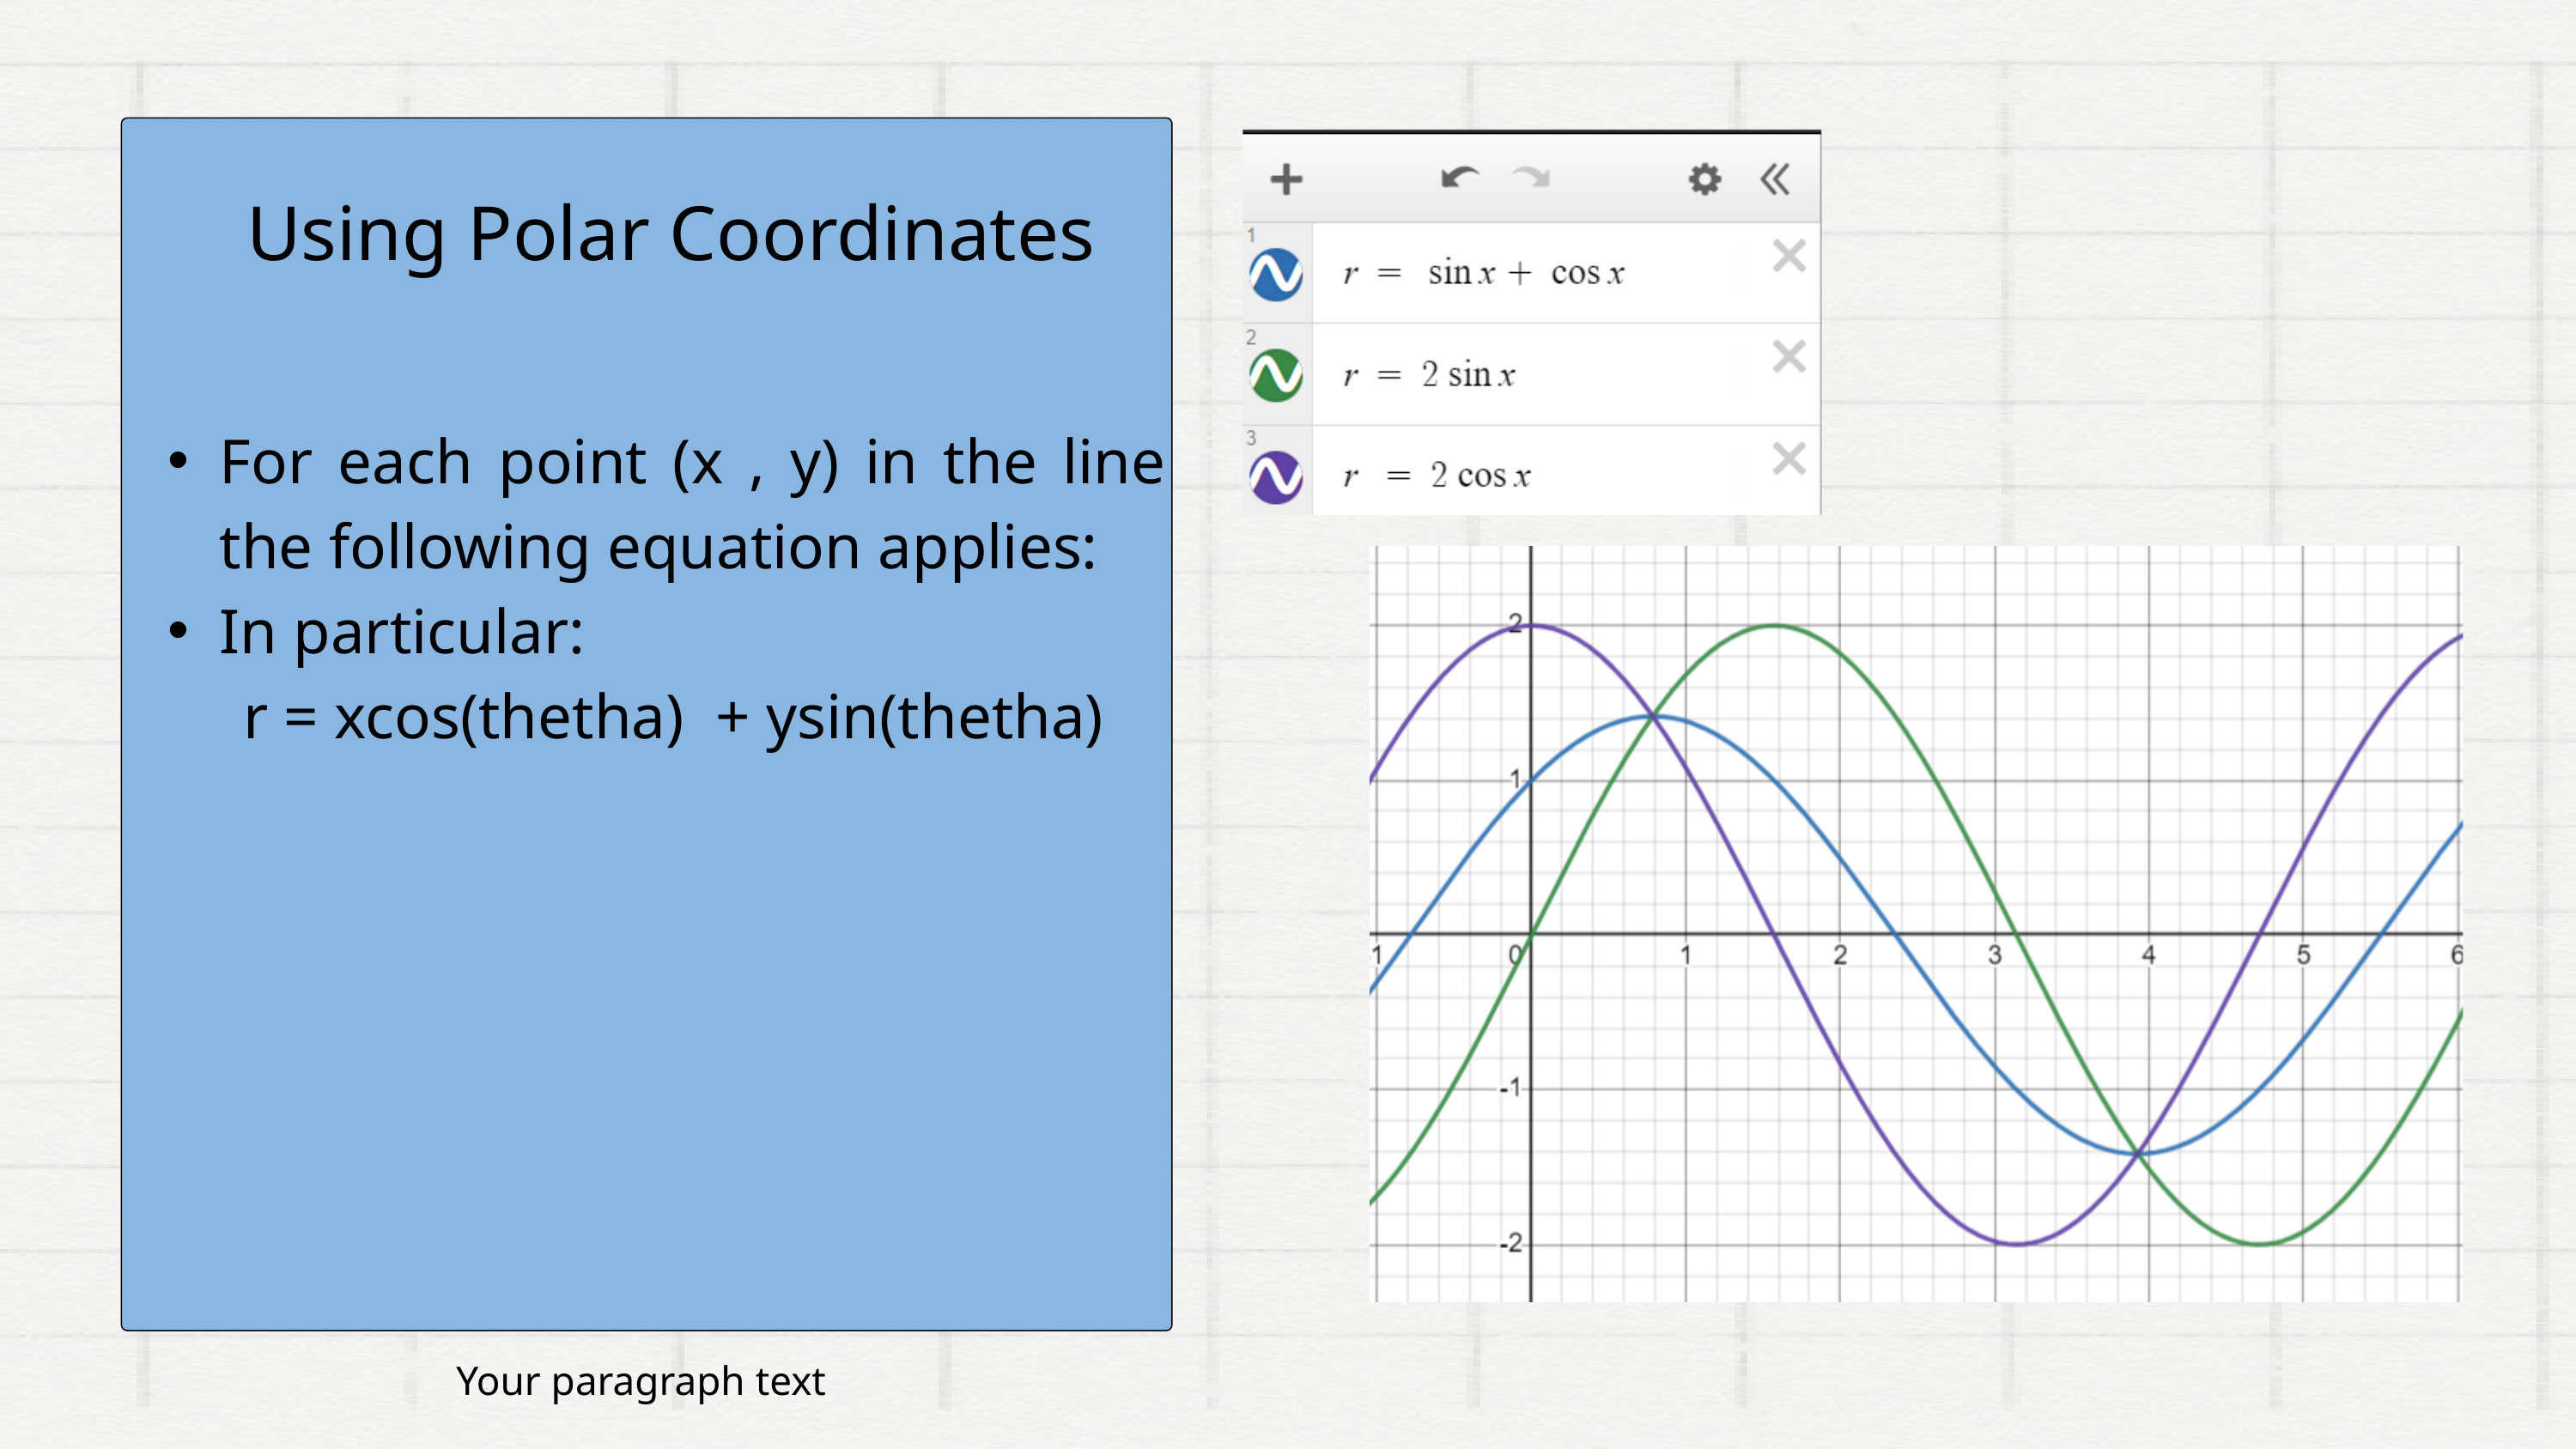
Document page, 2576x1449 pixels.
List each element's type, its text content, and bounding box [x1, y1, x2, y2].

text_box [0, 0, 2576, 1449]
text_box [1242, 25, 1893, 516]
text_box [121, 118, 1173, 1331]
text_box Your paragraph text [116, 1362, 1167, 1404]
text_box [1370, 546, 2464, 1302]
